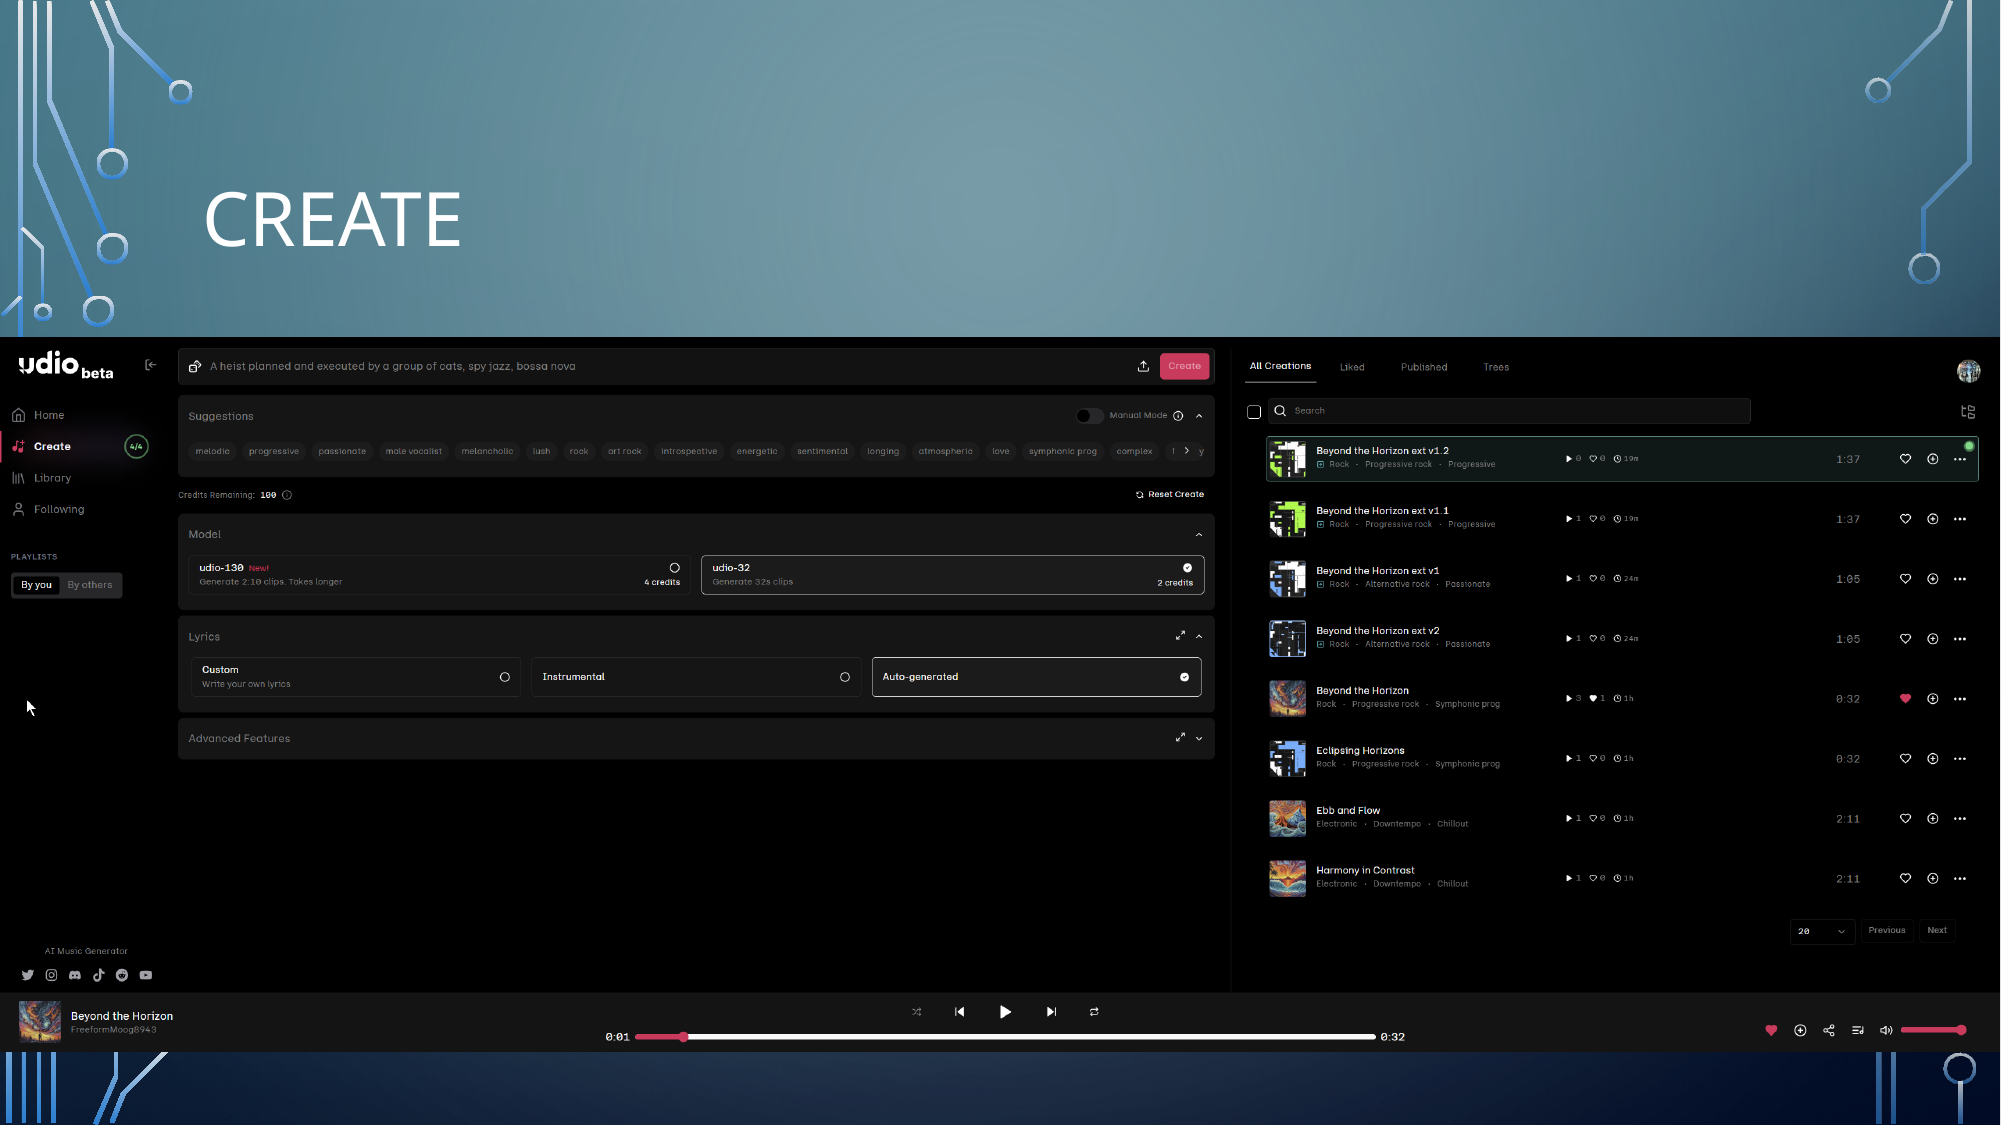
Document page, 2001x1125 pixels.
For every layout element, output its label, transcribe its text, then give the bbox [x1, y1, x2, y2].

title create [187, 101, 1813, 337]
picture [0, 337, 2000, 1053]
